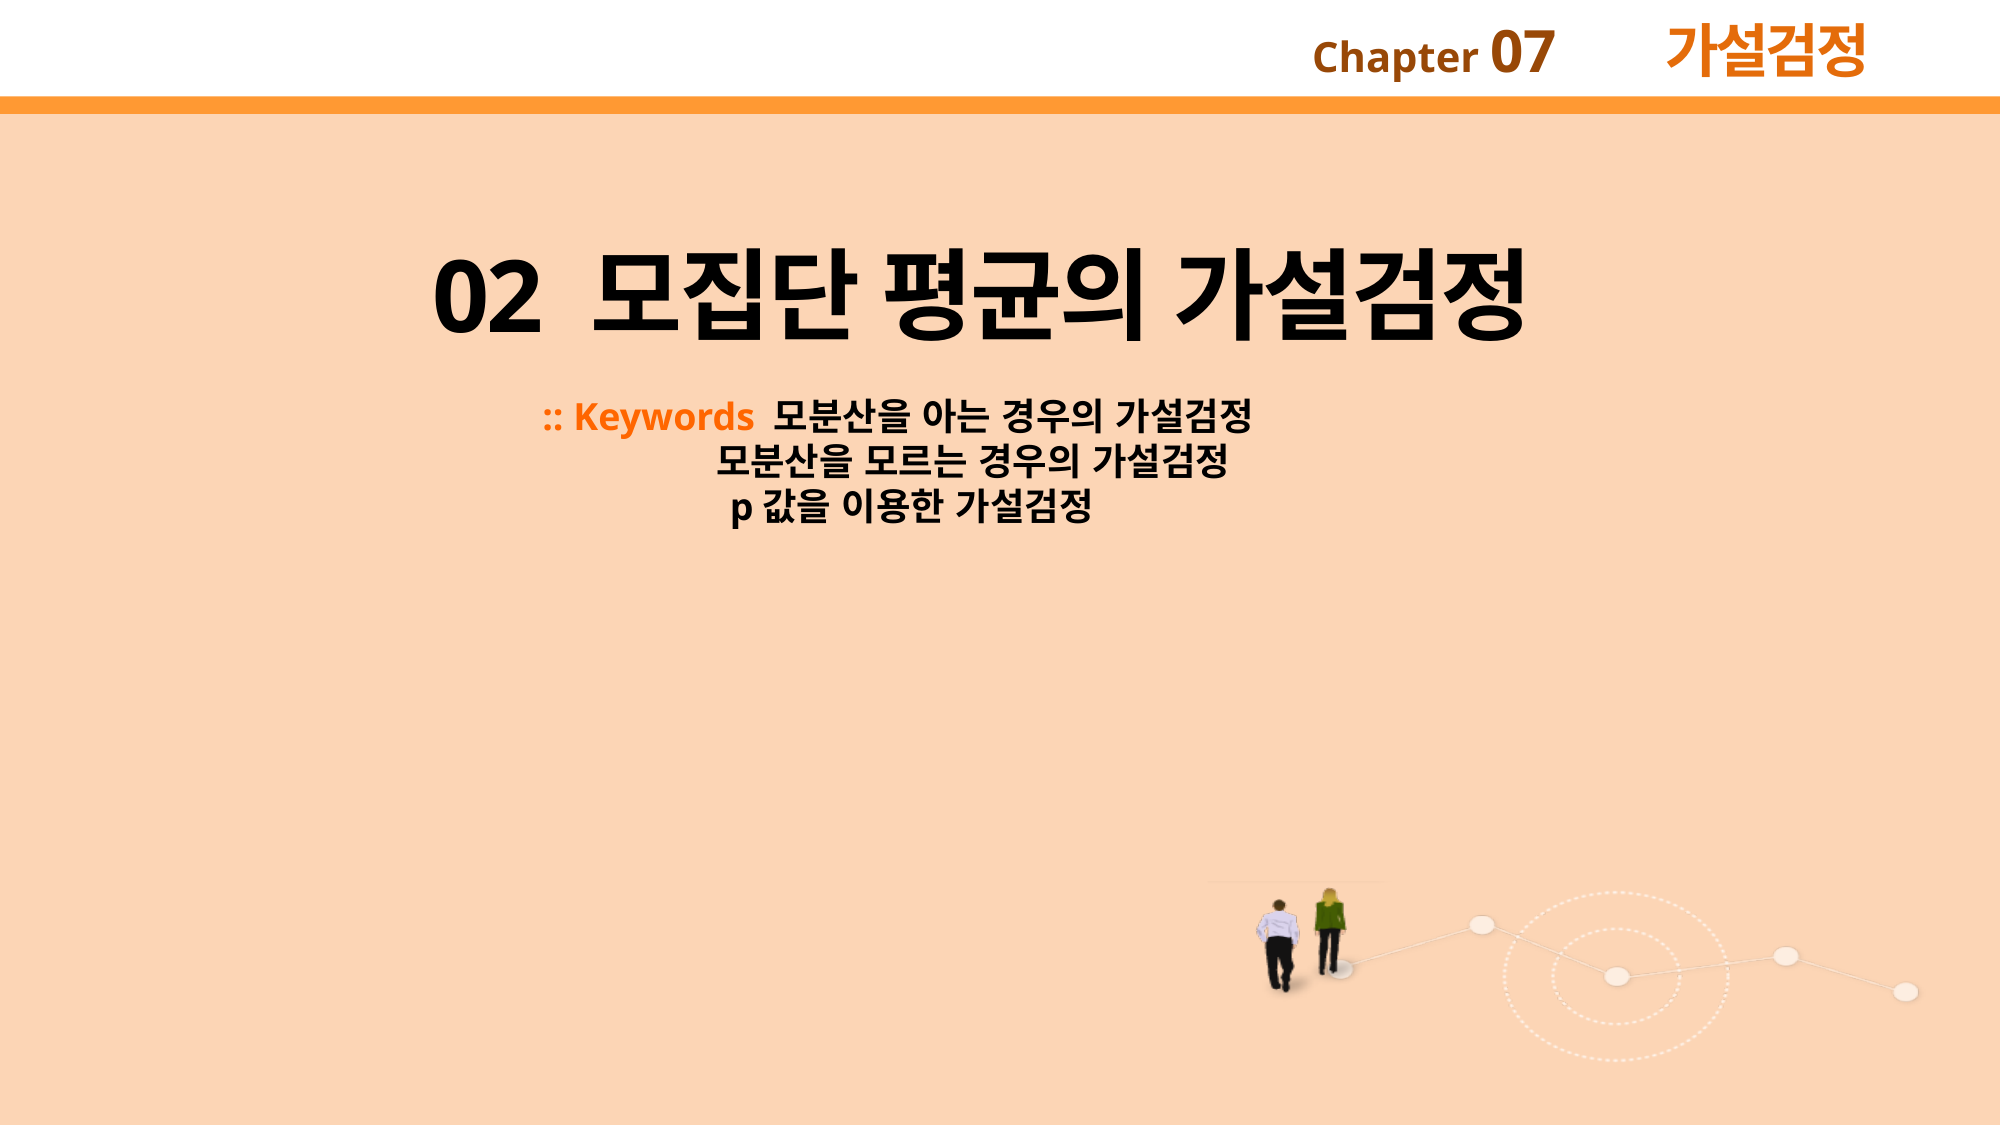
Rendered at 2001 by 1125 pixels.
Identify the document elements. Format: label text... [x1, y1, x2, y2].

picture [1207, 881, 1932, 1104]
text_box :: Keywords 모분산을 아는 경우의 가설검정 모분산을 모르는 경우의 가설검정 p값을 이용한 가설검정 [527, 385, 1662, 536]
text_box 02 모집단 평균의 가설검정 [417, 213, 1547, 360]
